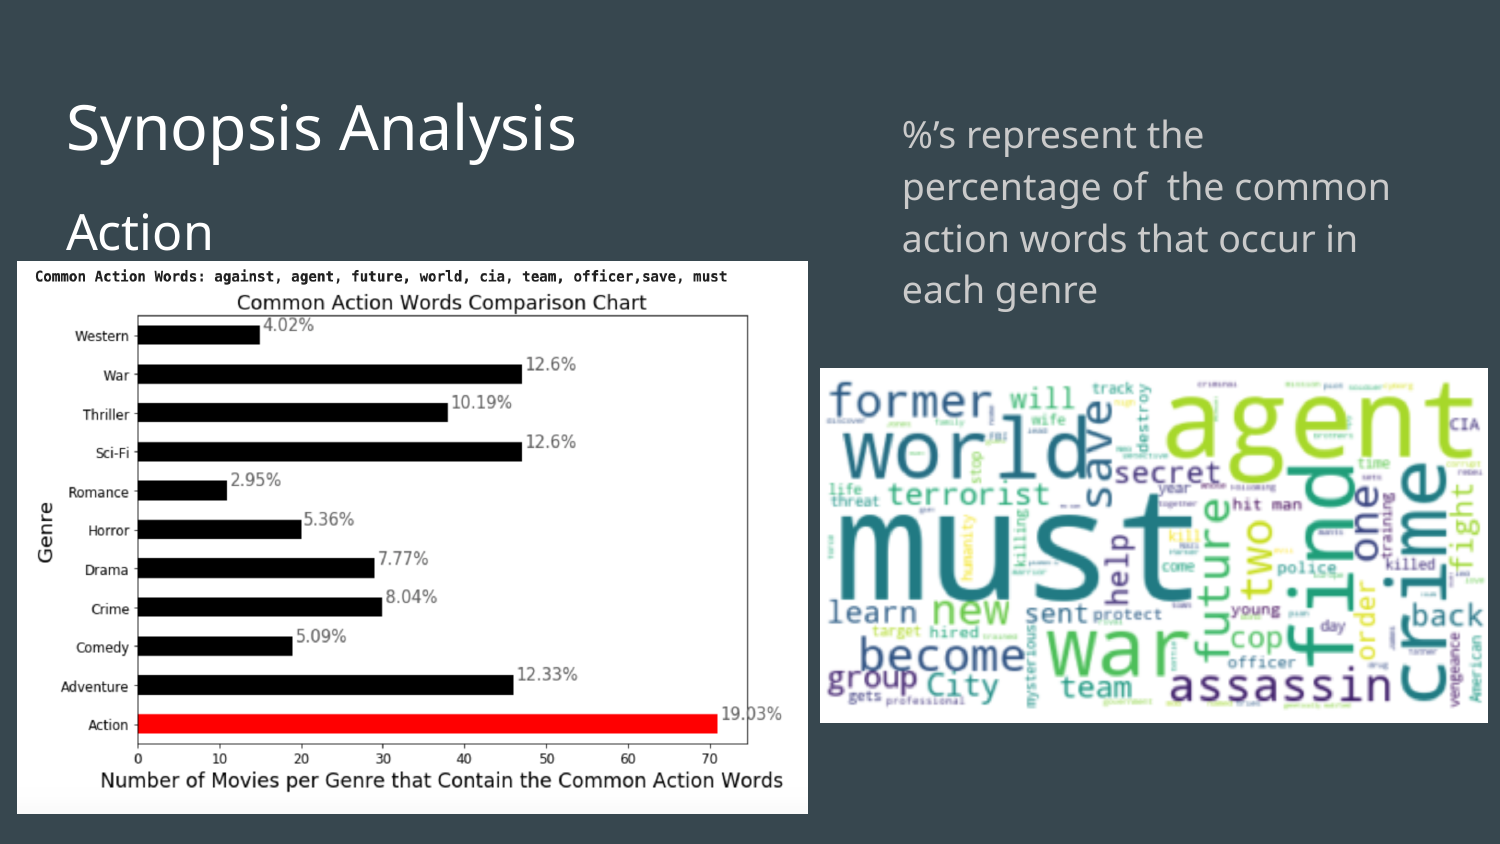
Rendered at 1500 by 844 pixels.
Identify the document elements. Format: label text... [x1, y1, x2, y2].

picture [16, 260, 808, 815]
title Action [51, 185, 263, 259]
title Synopsis Analysis [51, 72, 1449, 167]
list %’s represent the percentage of the common action words that occur in each genre [886, 89, 1422, 327]
picture [820, 368, 1488, 723]
